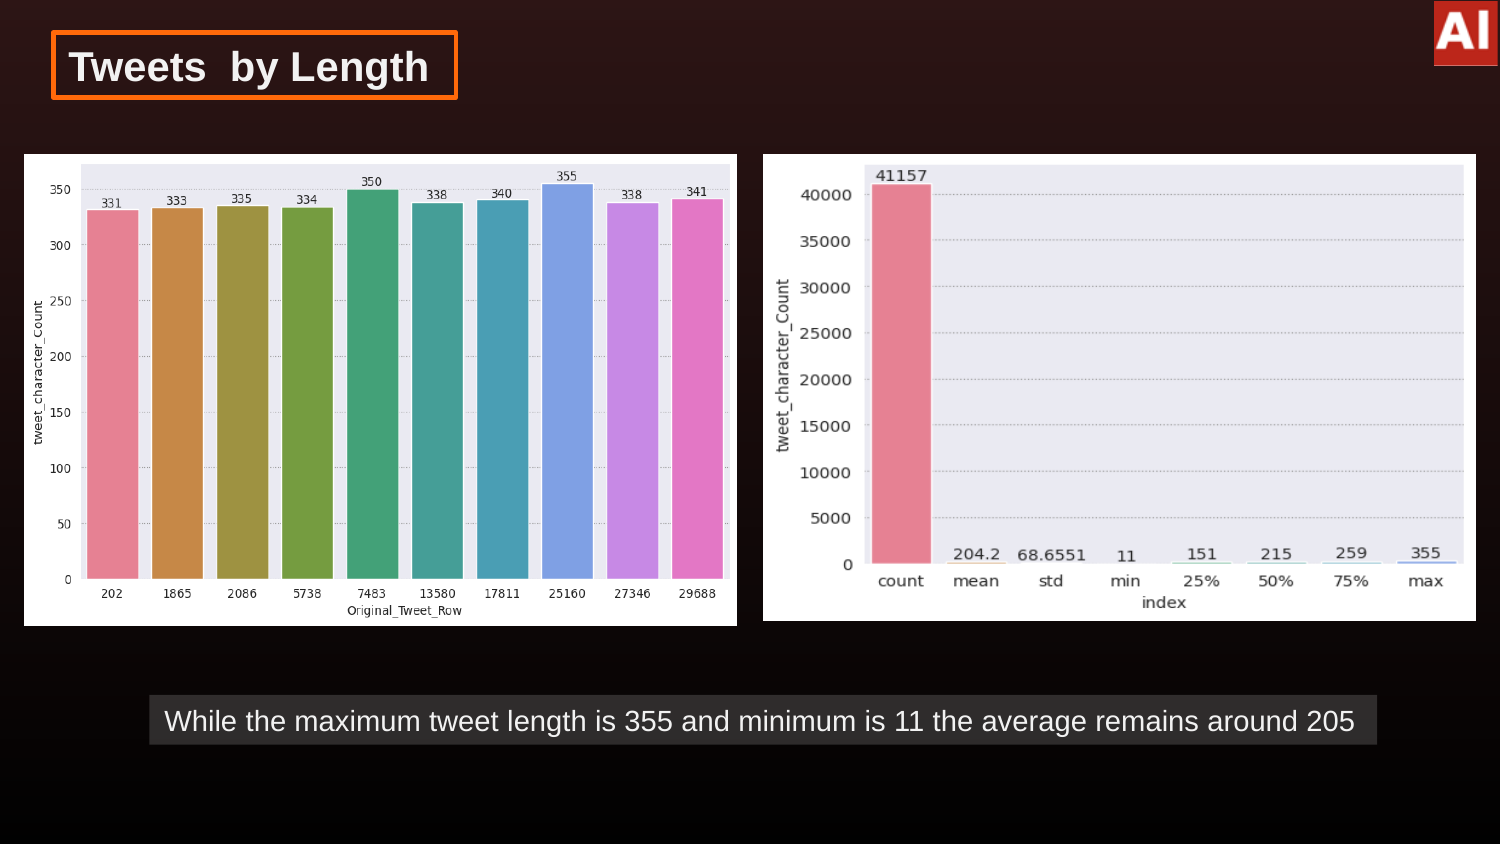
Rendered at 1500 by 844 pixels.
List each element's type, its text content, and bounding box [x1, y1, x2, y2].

picture [23, 154, 737, 626]
picture [762, 154, 1476, 622]
text_box While the maximum tweet length is 355 and minimum is 11 the average remains around 205 [149, 694, 1378, 745]
text_box Tweets by Length [53, 32, 456, 98]
picture [1433, 0, 1498, 66]
